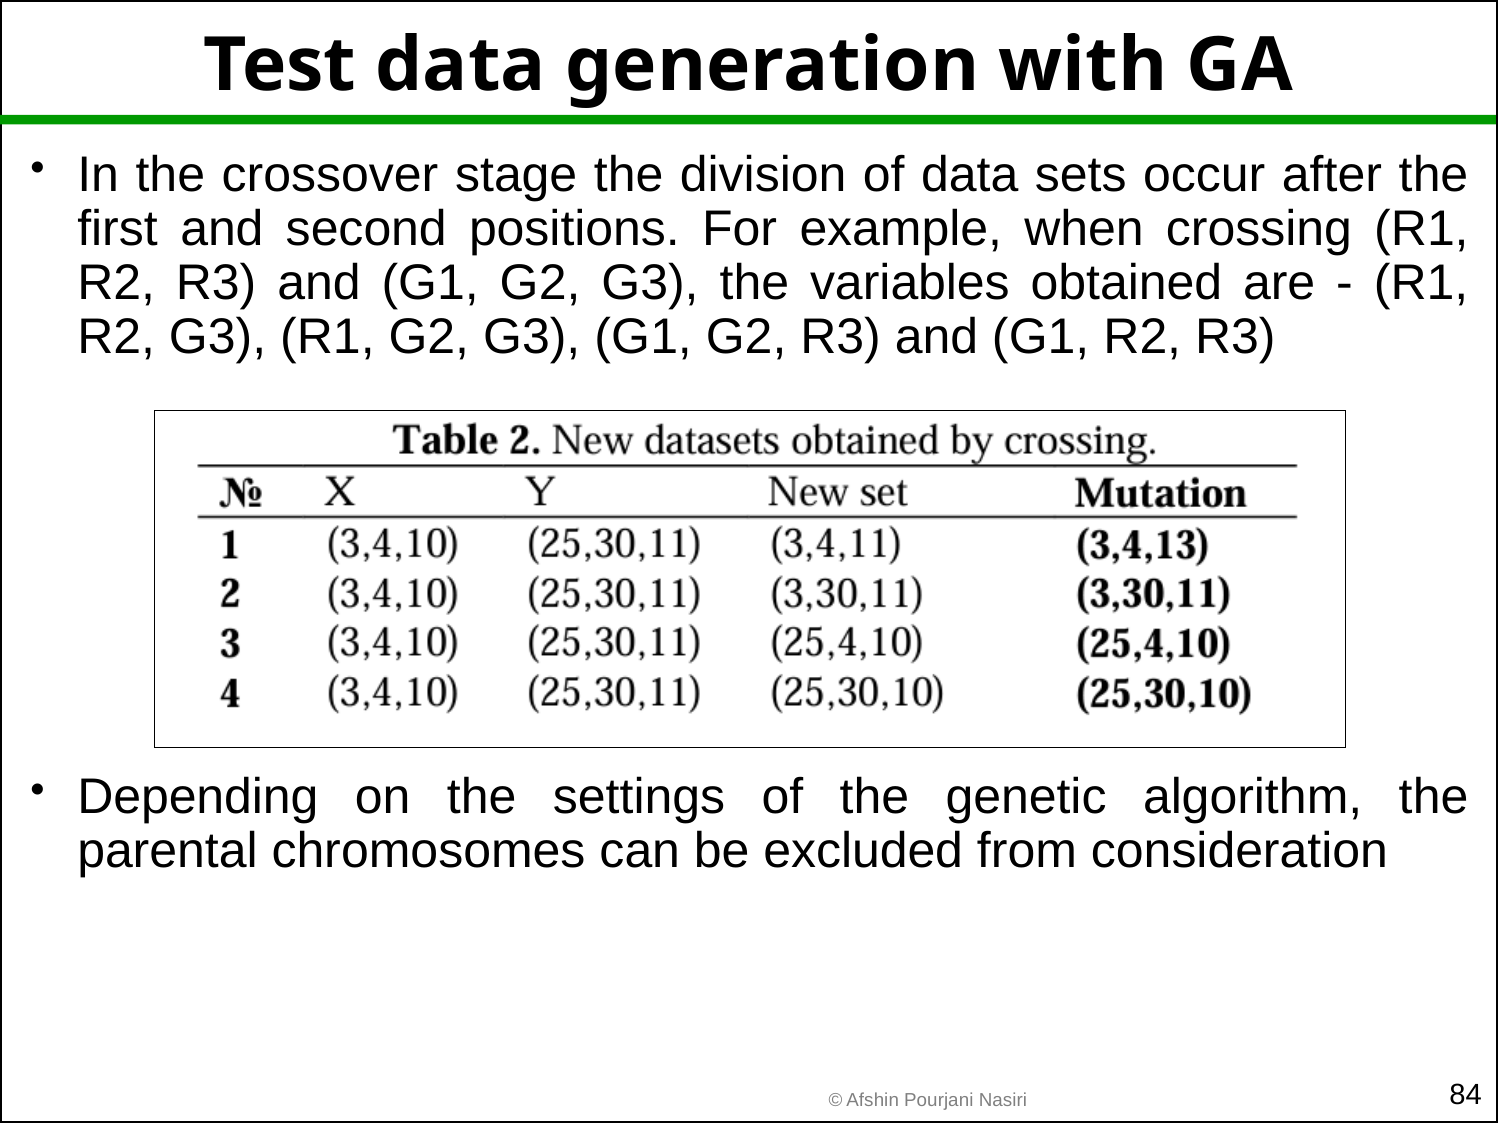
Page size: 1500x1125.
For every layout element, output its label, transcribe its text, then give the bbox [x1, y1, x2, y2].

slide_number 84 [1184, 1077, 1498, 1118]
title Test data generation with GA [14, 7, 1483, 125]
list In the crossover stage the division of data sets occur after the first and second positions. For example, when crossing (R1, R2, R3) and (G1, G2, G3), the variables obtained are - (R1, R2, G3), (R1, G2, G3), (G1, G2, R3) and (G1, R2, R3) Depending on the settings of the genetic algorithm, the parental chromosomes can be excluded from consideration [15, 141, 1485, 1074]
footer © Afshin Pourjani Nasiri [690, 1078, 1166, 1118]
picture [154, 410, 1346, 749]
